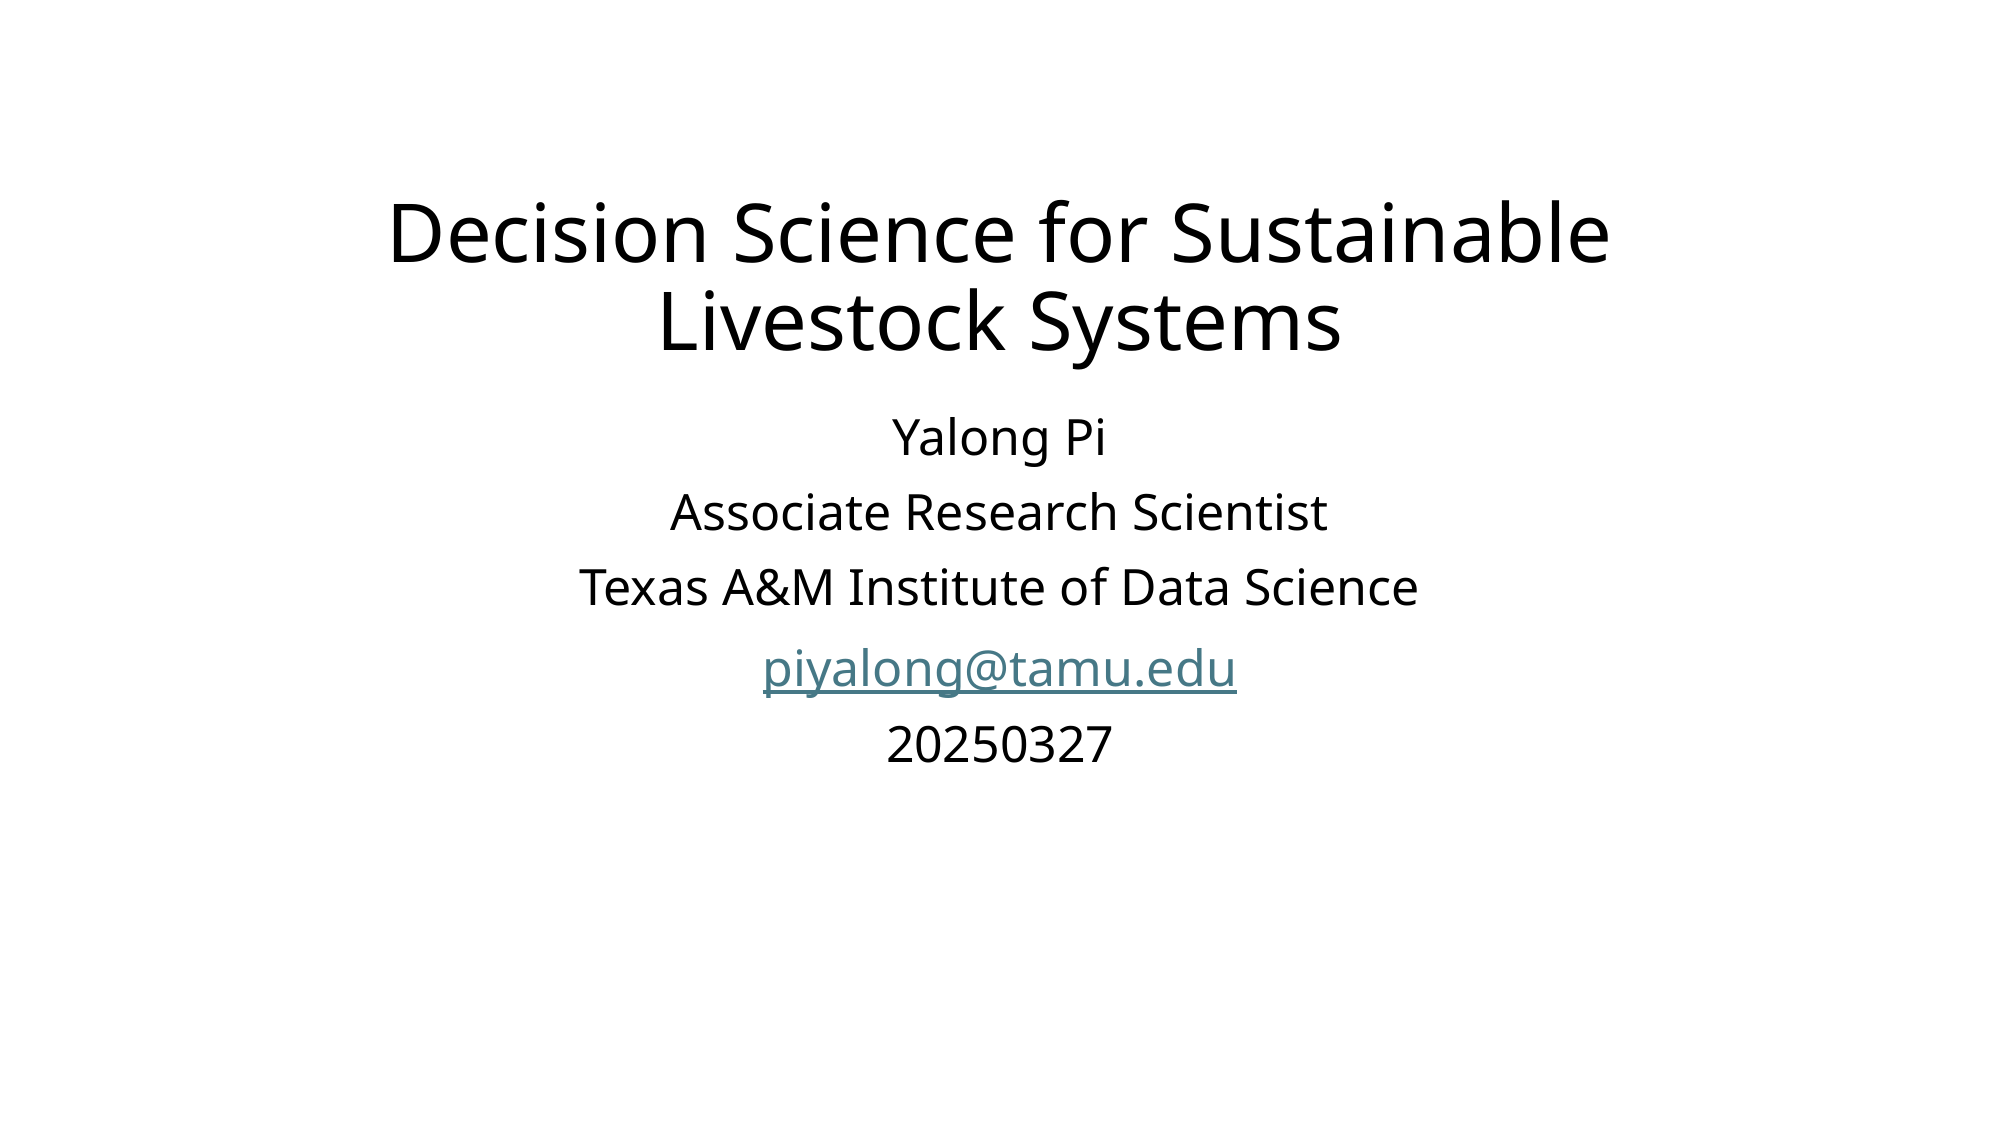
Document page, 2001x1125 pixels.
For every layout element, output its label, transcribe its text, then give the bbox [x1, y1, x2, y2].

subtitle Yalong Pi Associate Research Scientist Texas A&M Institute of Data Science piyalong@tamu.edu 20250327 [249, 404, 1750, 863]
title Decision Science for Sustainable Livestock Systems [249, 184, 1750, 375]
